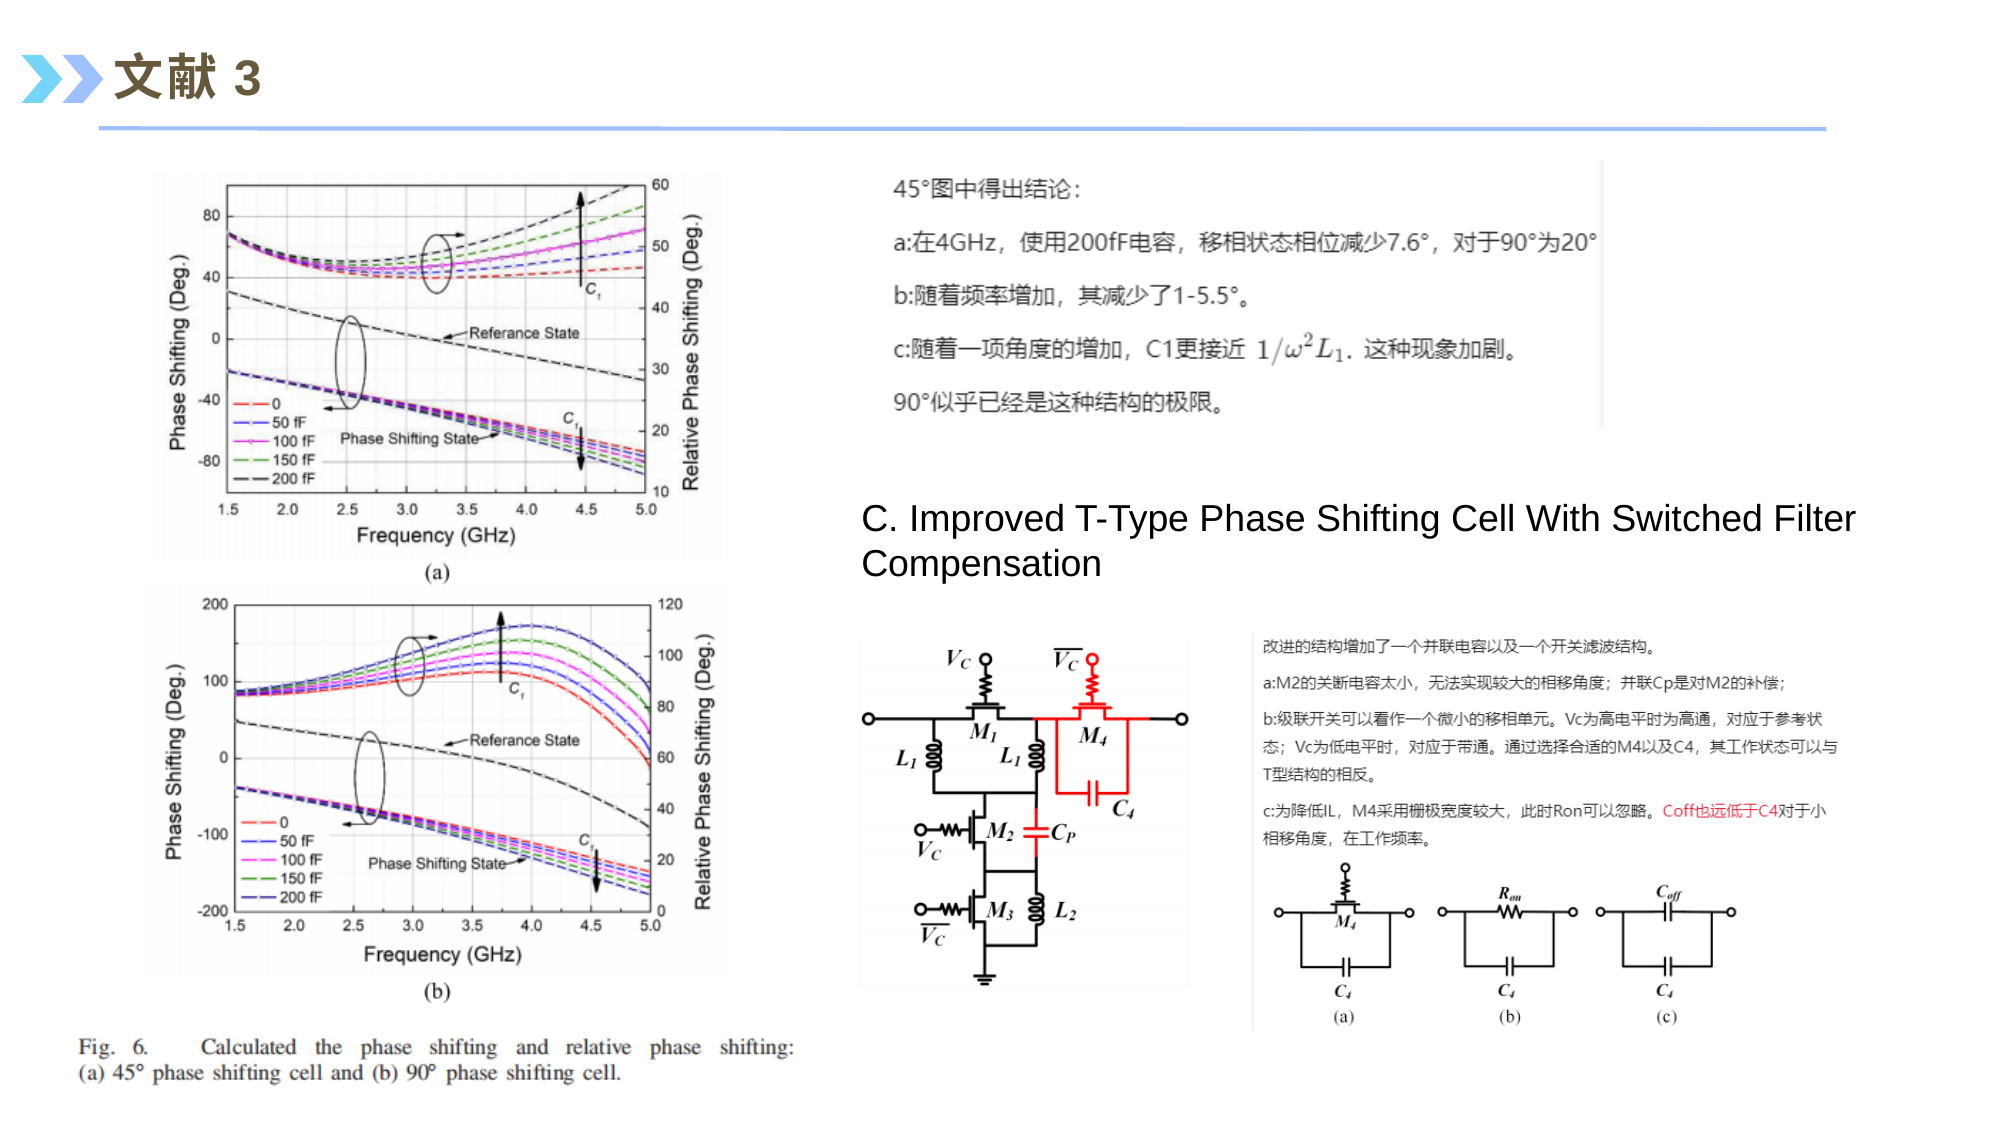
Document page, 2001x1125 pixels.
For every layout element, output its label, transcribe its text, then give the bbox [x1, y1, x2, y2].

title 文献3 [113, 42, 1713, 116]
picture [881, 160, 1604, 428]
picture [66, 172, 804, 1087]
text_box C. Improved T-Type Phase Shifting Cell With Switched Filter Compensation [846, 486, 1971, 592]
picture [846, 633, 1842, 1030]
